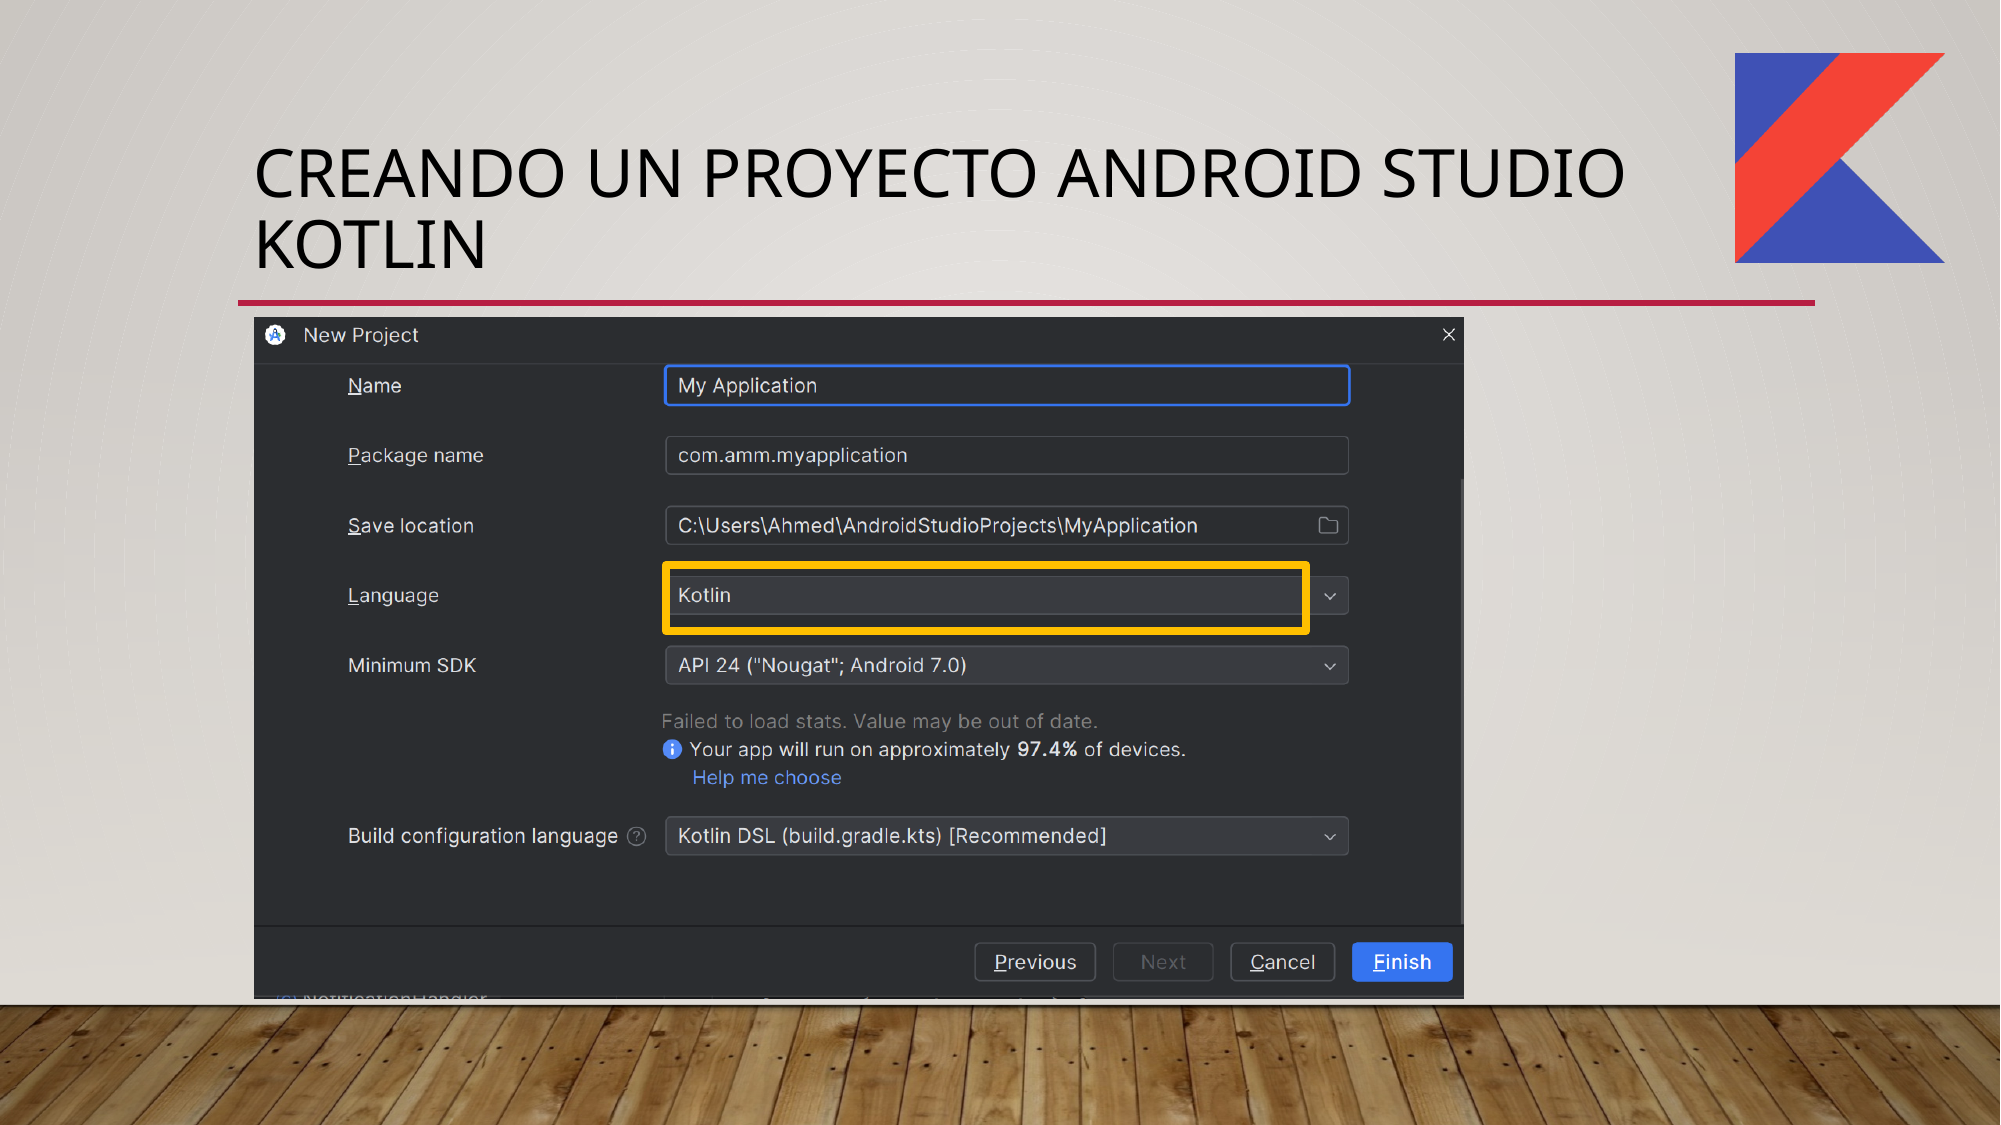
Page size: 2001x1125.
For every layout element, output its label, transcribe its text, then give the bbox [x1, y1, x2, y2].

picture [0, 1005, 2000, 1125]
picture [1680, 0, 2000, 318]
picture [254, 317, 1464, 999]
title Creando un proyecto Android Studio Kotlin [238, 131, 1680, 305]
